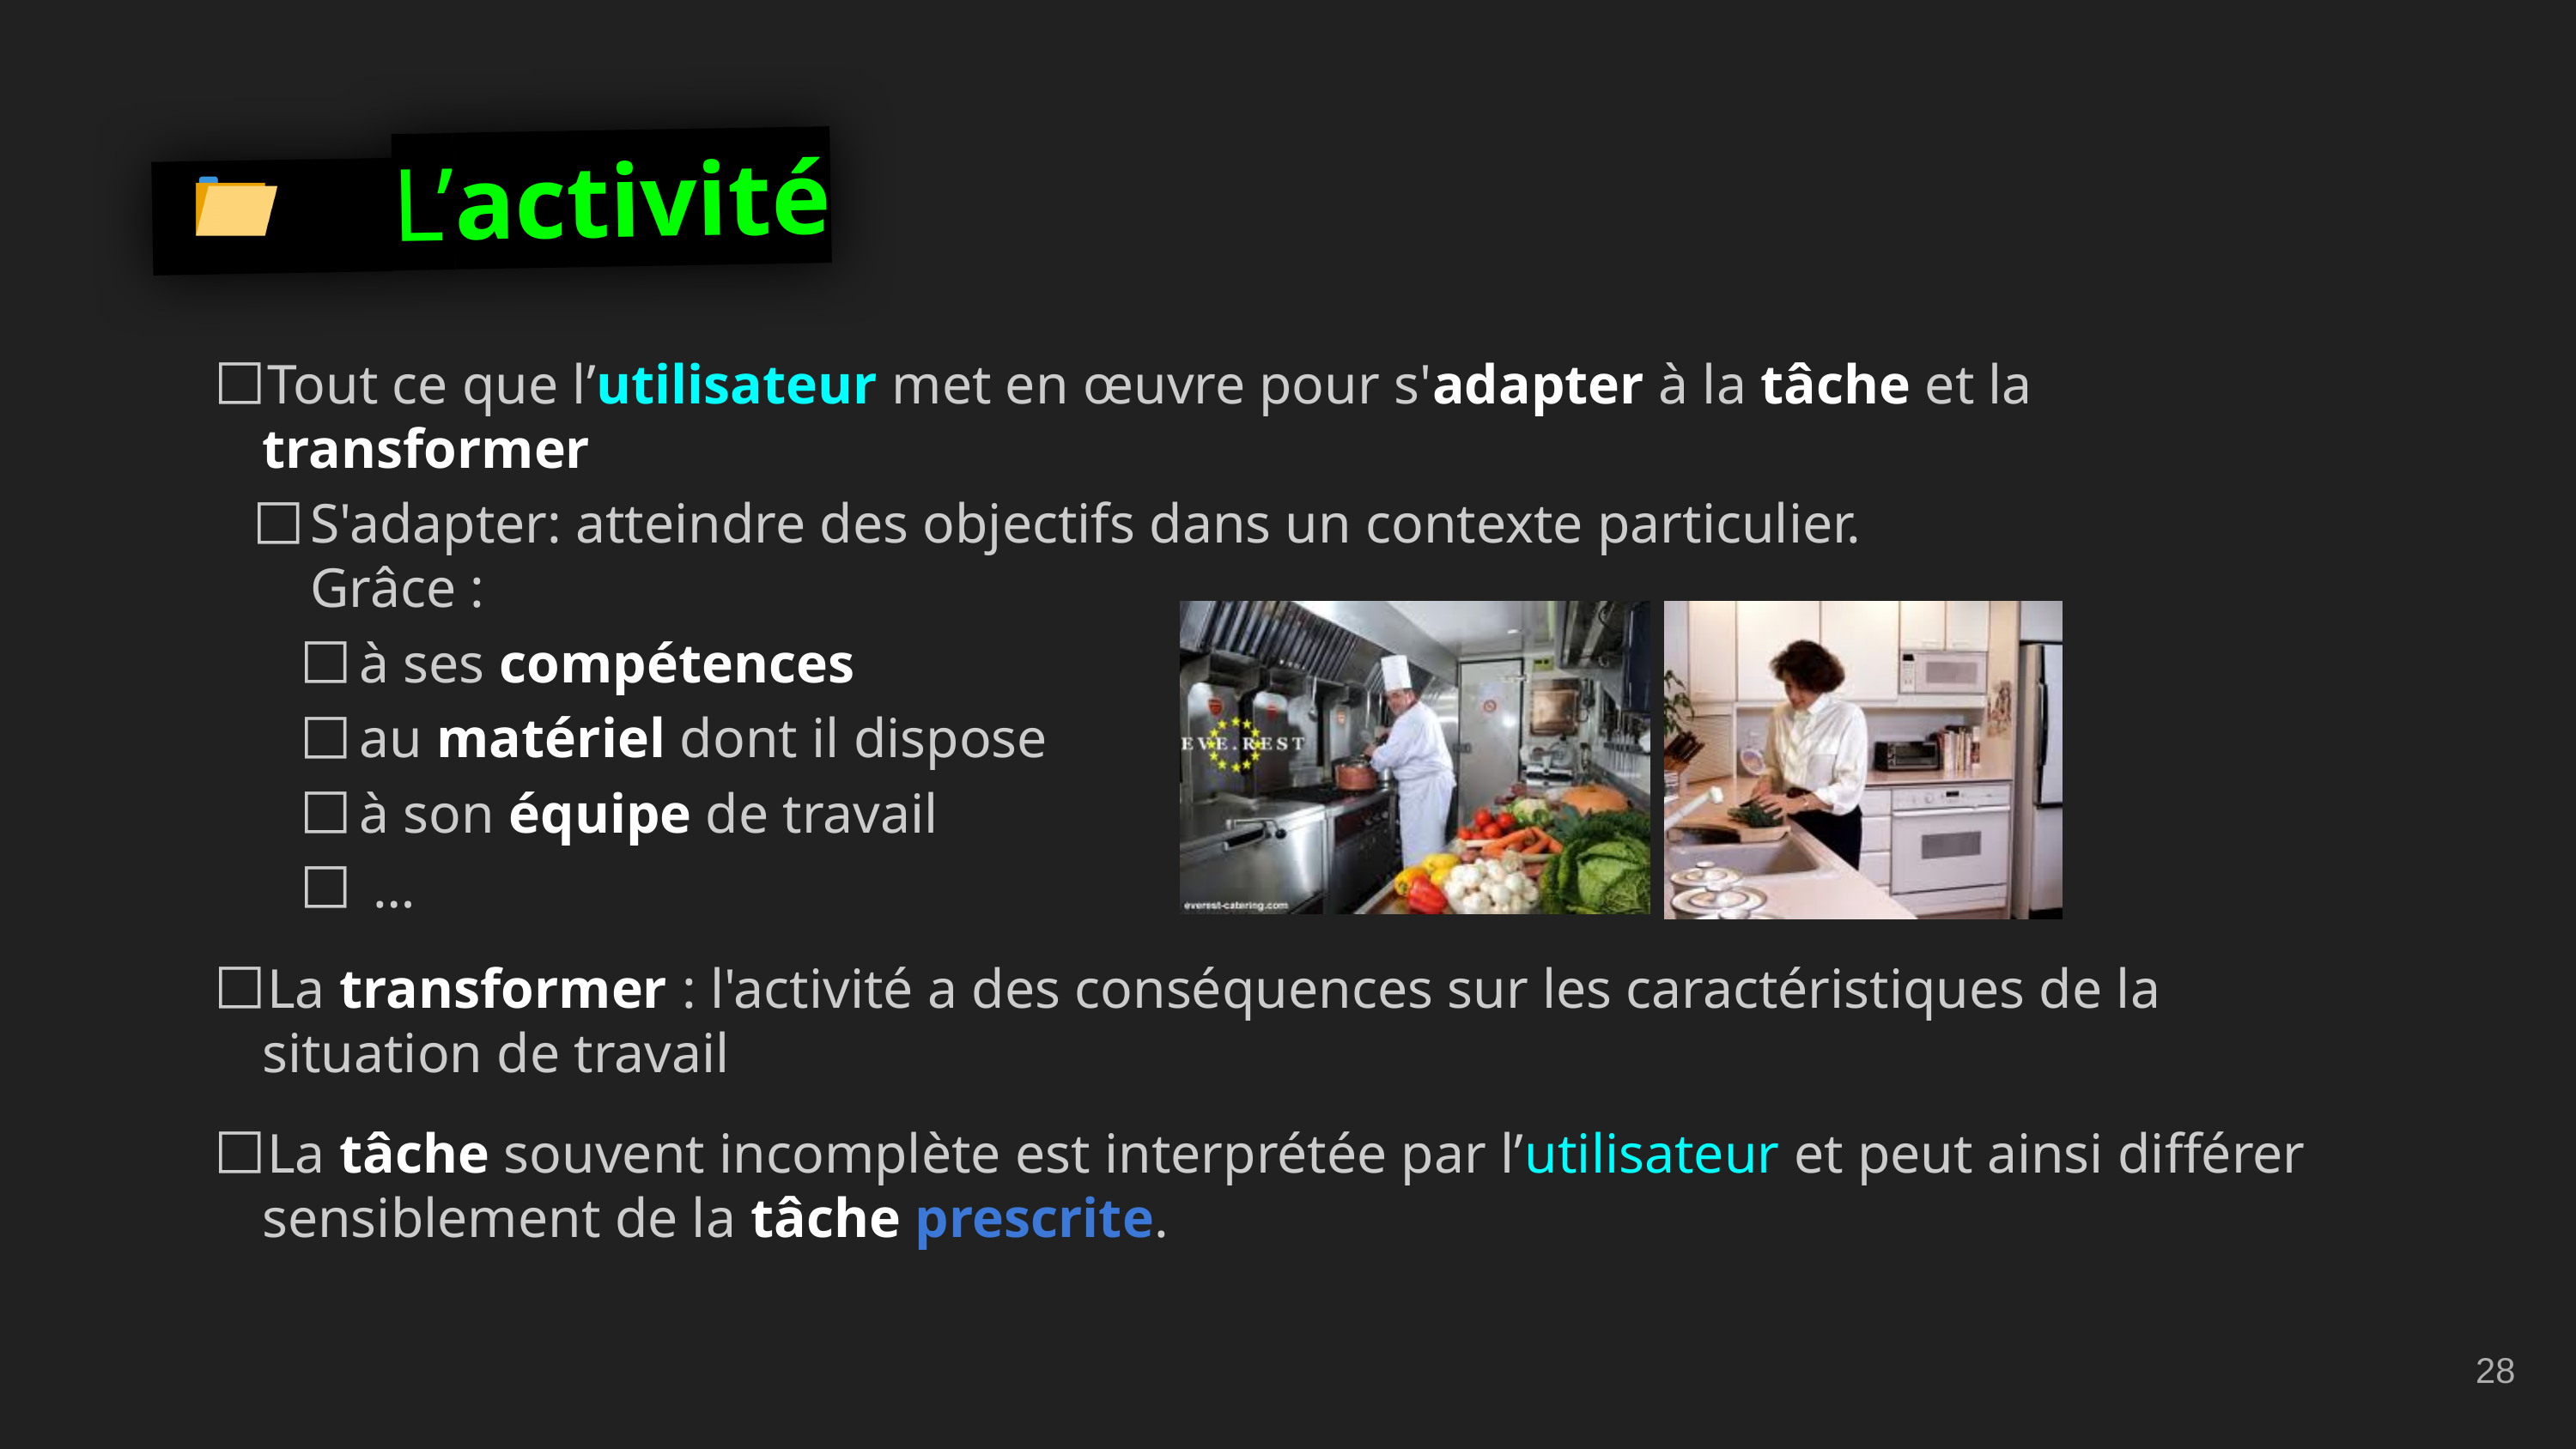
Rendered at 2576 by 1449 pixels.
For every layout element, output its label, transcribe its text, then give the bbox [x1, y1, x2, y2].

title L’activité [86, 104, 2490, 308]
picture [187, 156, 288, 256]
picture [1180, 601, 1650, 915]
picture [1664, 601, 2063, 919]
slide_number ‹#› [2386, 1313, 2542, 1425]
list Tout ce que l’utilisateur met en œuvre pour s'adapter à la tâche et la transformer S'adapter: atteindre des objectifs dans un contexte particulier. Grâce : à ses compétences au matériel dont il dispose à son équipe de travail … La transformer : l'activité a des conséquences sur les caractéristiques de la situation de travail La tâche souvent incomplète est interprétée par l’utilisateur et peut ainsi différer sensiblement de la tâche prescrite. [187, 324, 2387, 1313]
